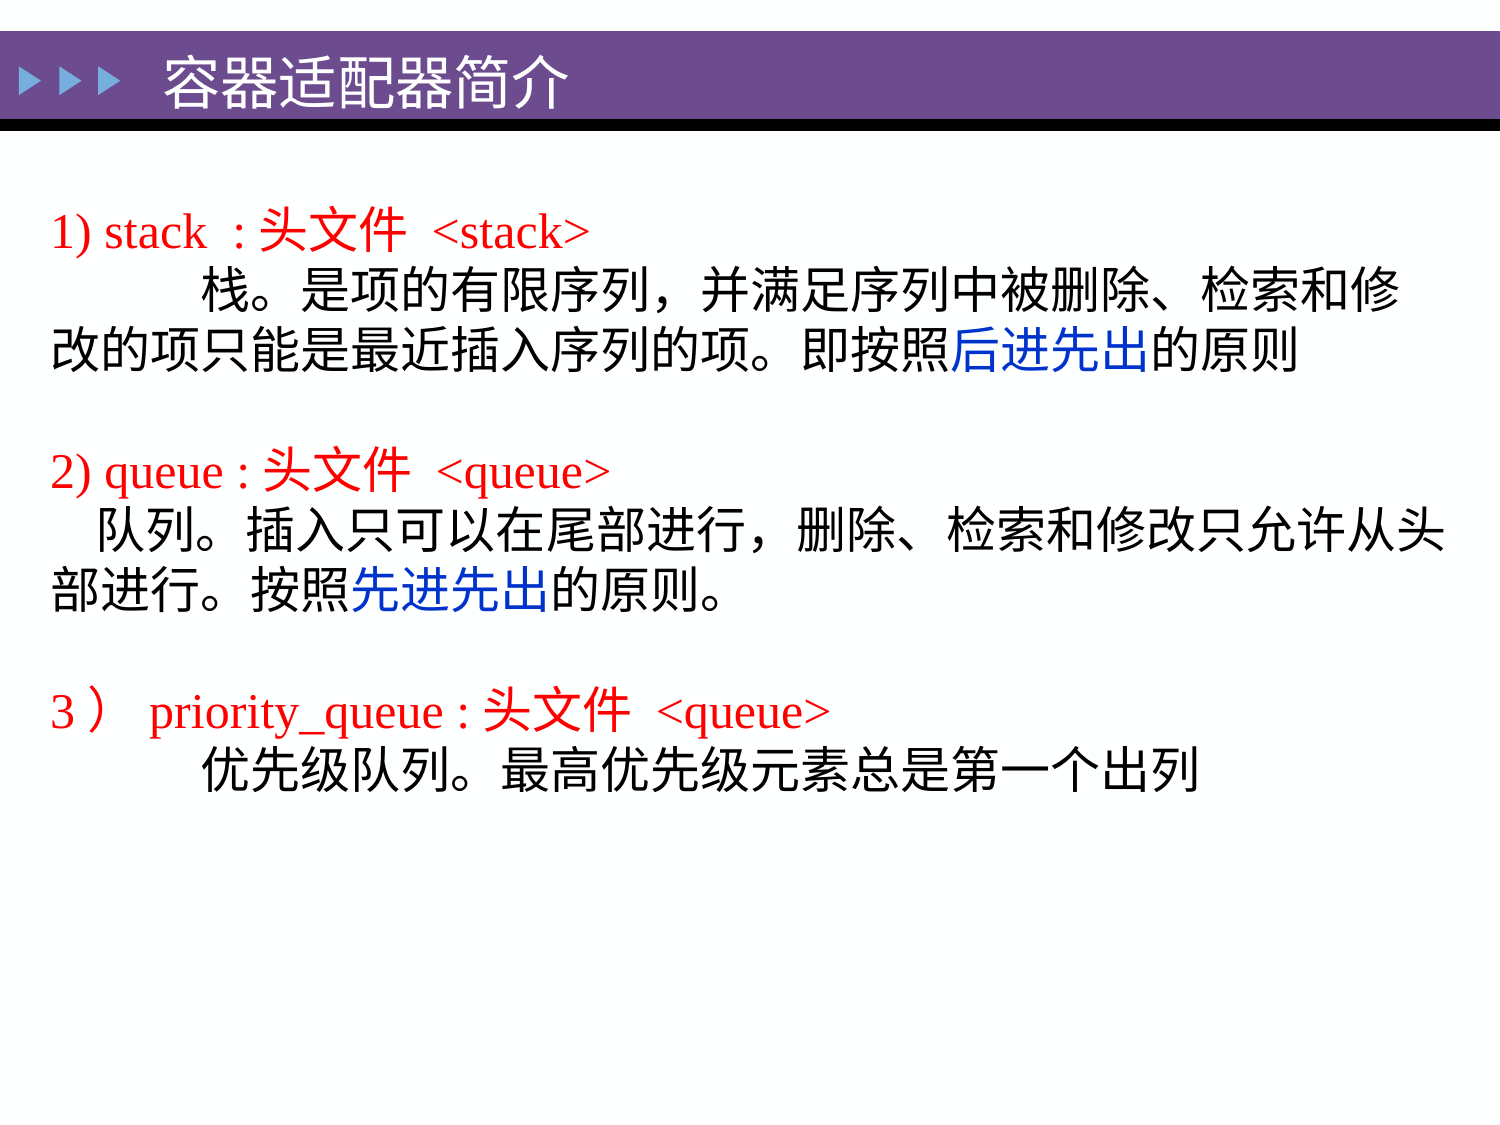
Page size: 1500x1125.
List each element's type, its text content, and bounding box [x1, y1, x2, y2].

text_box 容器适配器简介 [147, 24, 1198, 138]
text_box 1) stack :头文件 <stack> 栈。是项的有限序列，并满足序列中被删除、检索和修改的项只能是最近插入序列的项。即按照后进先出的原则 2) queue :头文件 <queue> 队列。插入只可以在尾部进行，删除、检索和修改只允许从头部进行。按照先进先出的原则。 3）priority_queue :头文件 <queue> 优先级队列。最高优先级元素总是第一个出列 [35, 191, 1465, 807]
